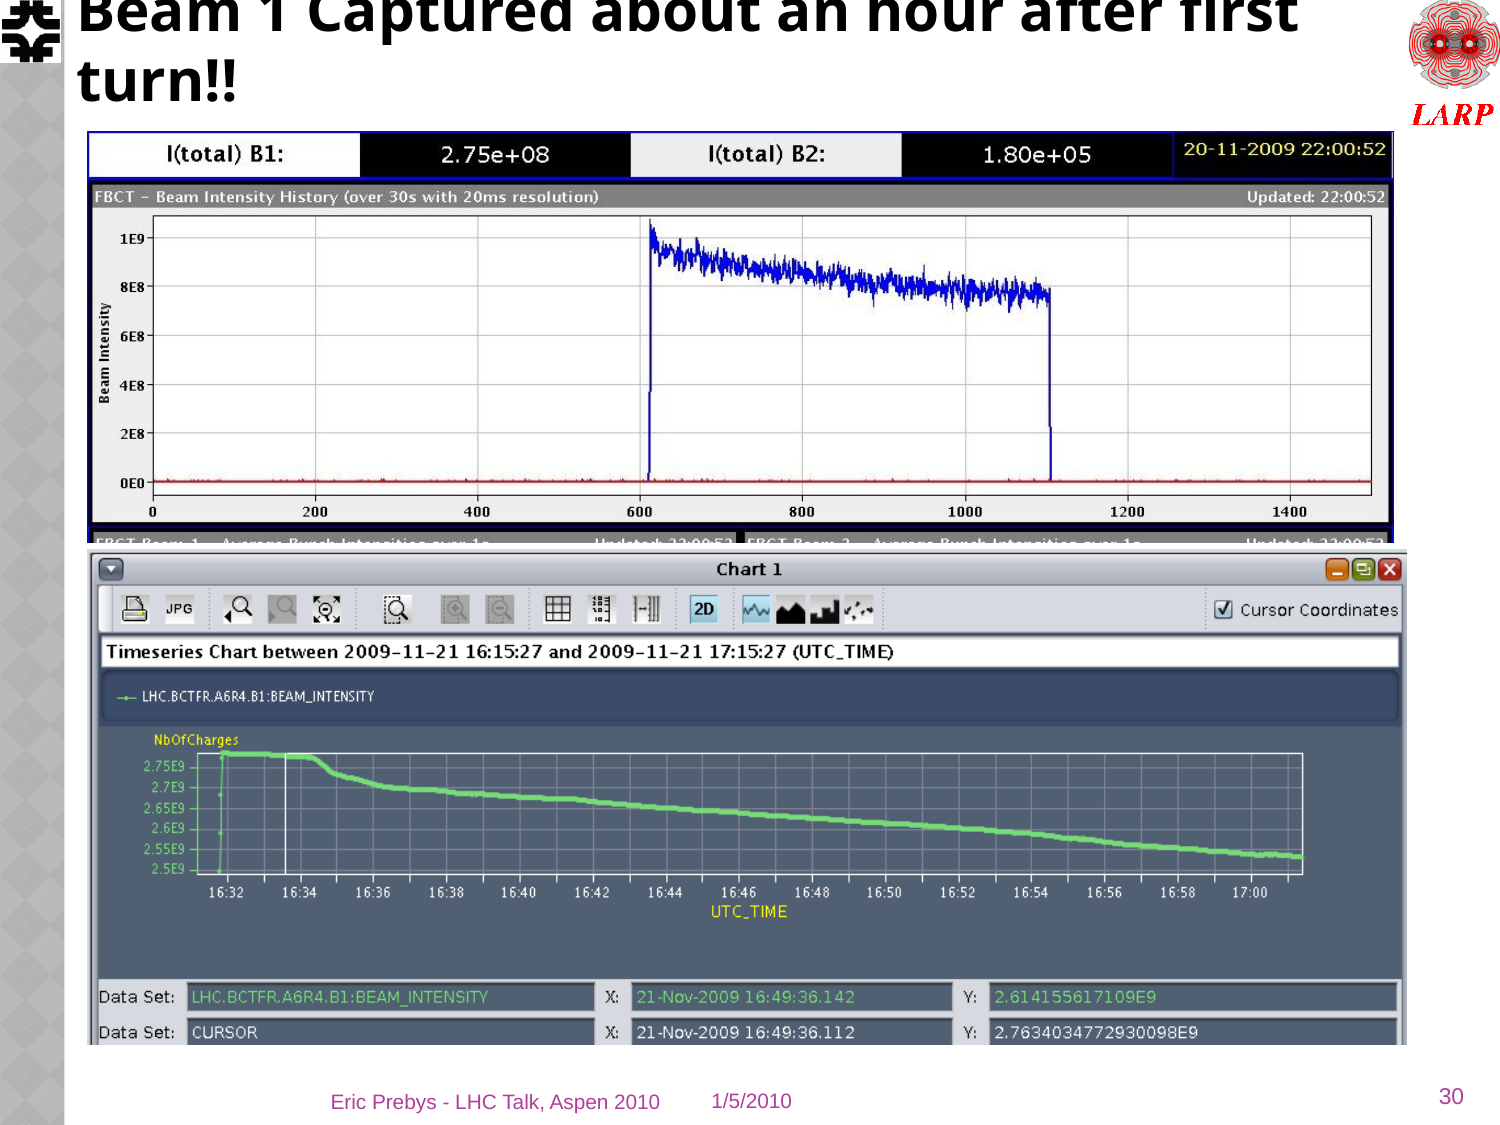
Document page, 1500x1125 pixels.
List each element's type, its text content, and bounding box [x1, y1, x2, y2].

picture [0, 0, 61, 63]
picture [87, 130, 1395, 544]
picture [1406, 0, 1500, 125]
table_cell 3.5 [0, 0, 65, 1125]
picture [87, 549, 1407, 1045]
title Beam 1 Captured about an hour after first turn!! [68, 37, 1462, 114]
footer Eric Prebys - LHC Talk, Aspen 2010 [75, 1075, 675, 1114]
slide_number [696, 1075, 1025, 1114]
slide_number 30 [1367, 1071, 1465, 1110]
